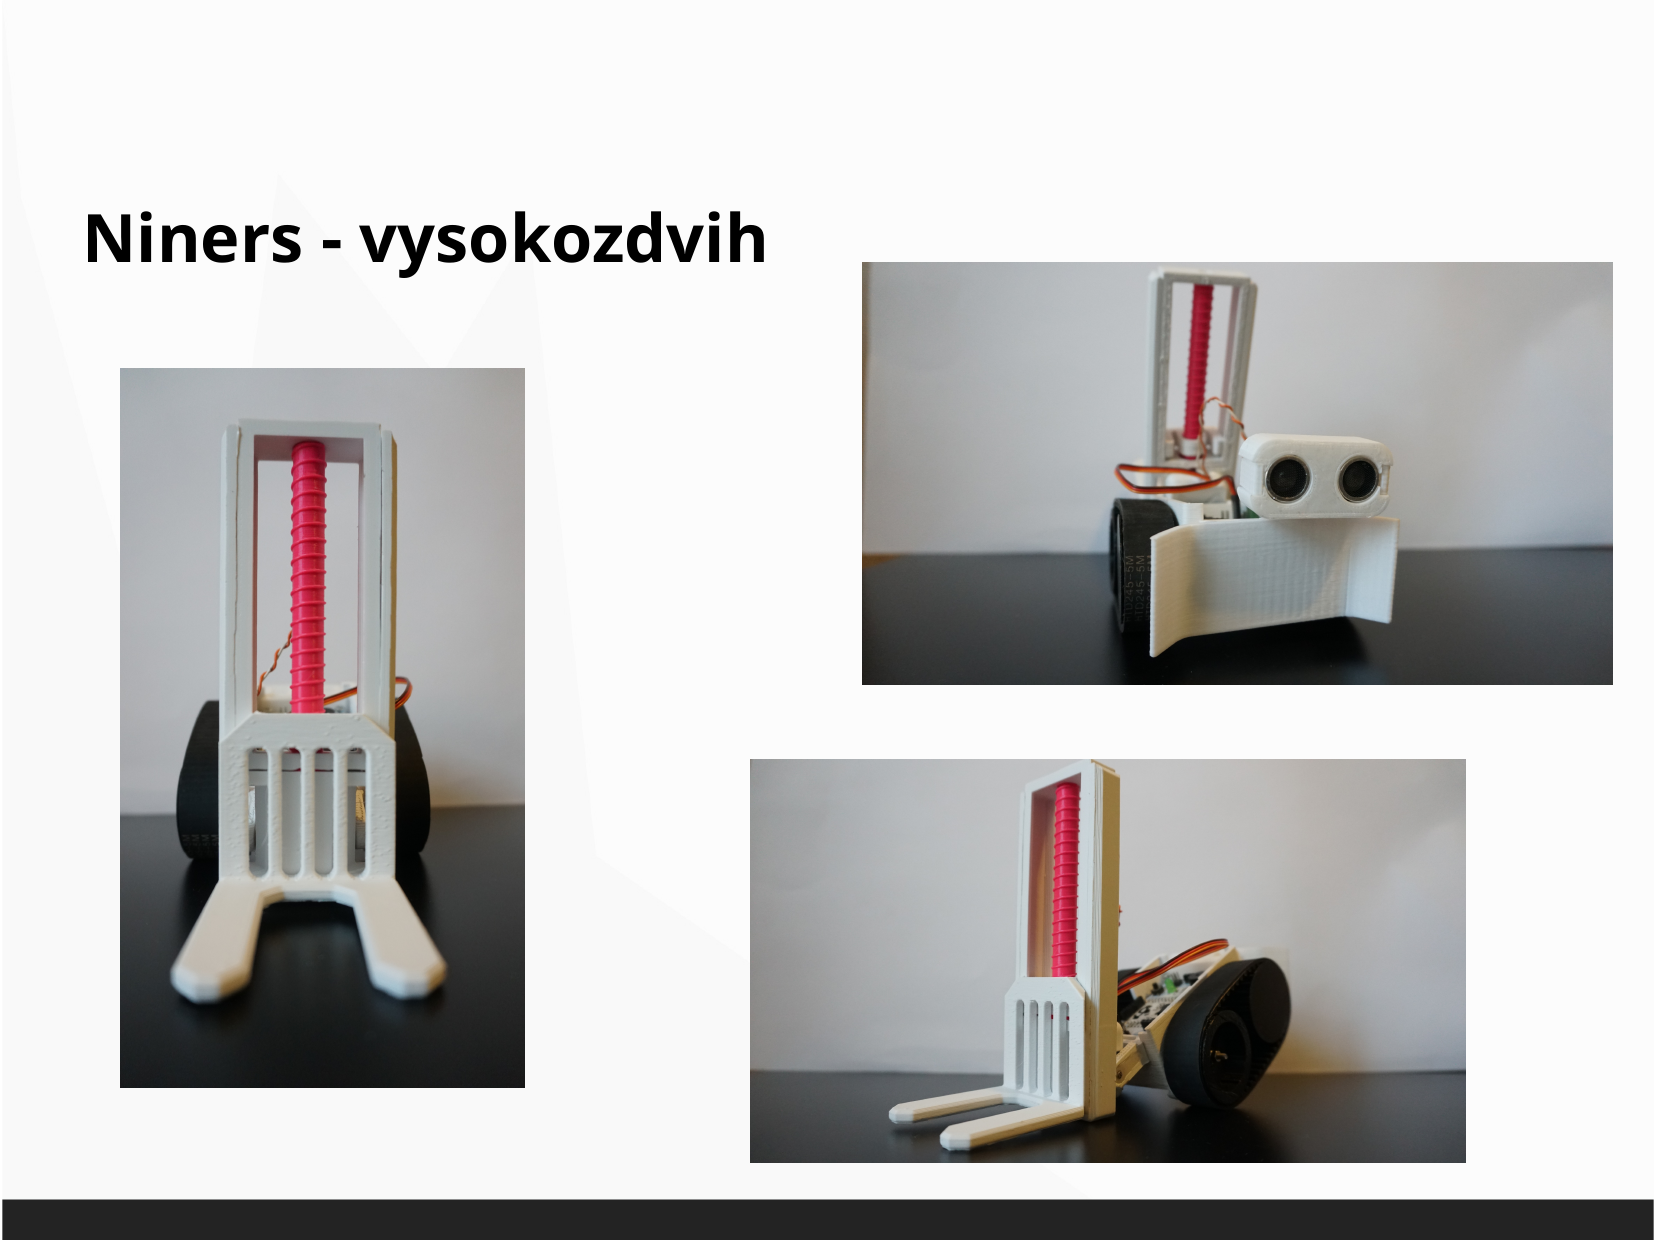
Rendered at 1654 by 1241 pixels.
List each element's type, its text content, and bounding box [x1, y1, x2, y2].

text_box Niners - vysokozdvih [82, 195, 1571, 276]
picture [2, 0, 1654, 1241]
